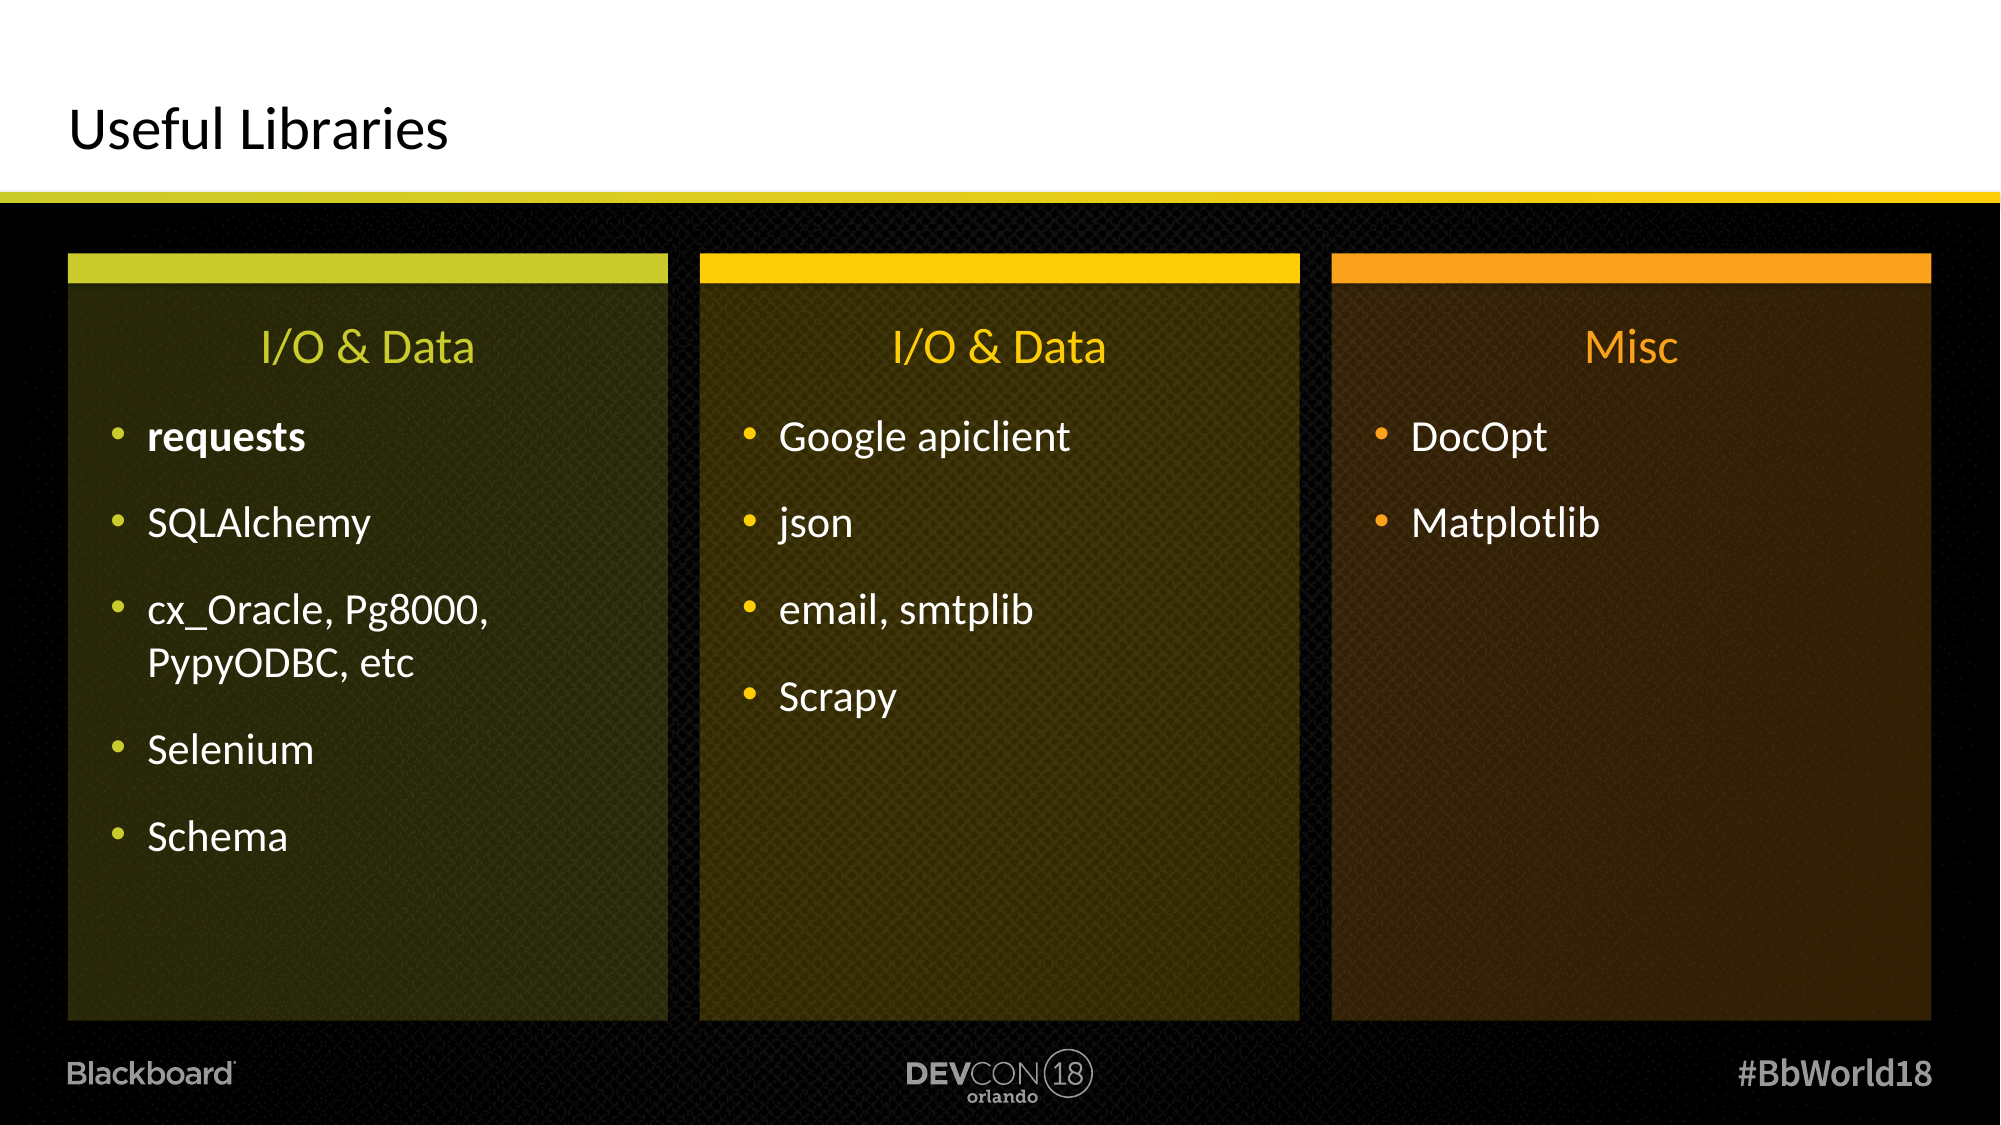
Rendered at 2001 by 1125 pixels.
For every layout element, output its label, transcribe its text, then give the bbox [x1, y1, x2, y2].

title Useful Libraries [68, 46, 1932, 163]
text_box Misc DocOpt Matplotlib [1331, 291, 1932, 1021]
text_box I/O & Data Google apiclient json email, smtplib Scrapy [699, 291, 1300, 1021]
text_box [1331, 253, 1932, 284]
text_box [67, 253, 669, 284]
picture [0, 203, 2000, 1125]
text_box [699, 253, 1301, 284]
text_box I/O & Data requests SQLAlchemy cx_Oracle, Pg8000, PypyODBC, etc Selenium Schema [67, 292, 669, 1021]
